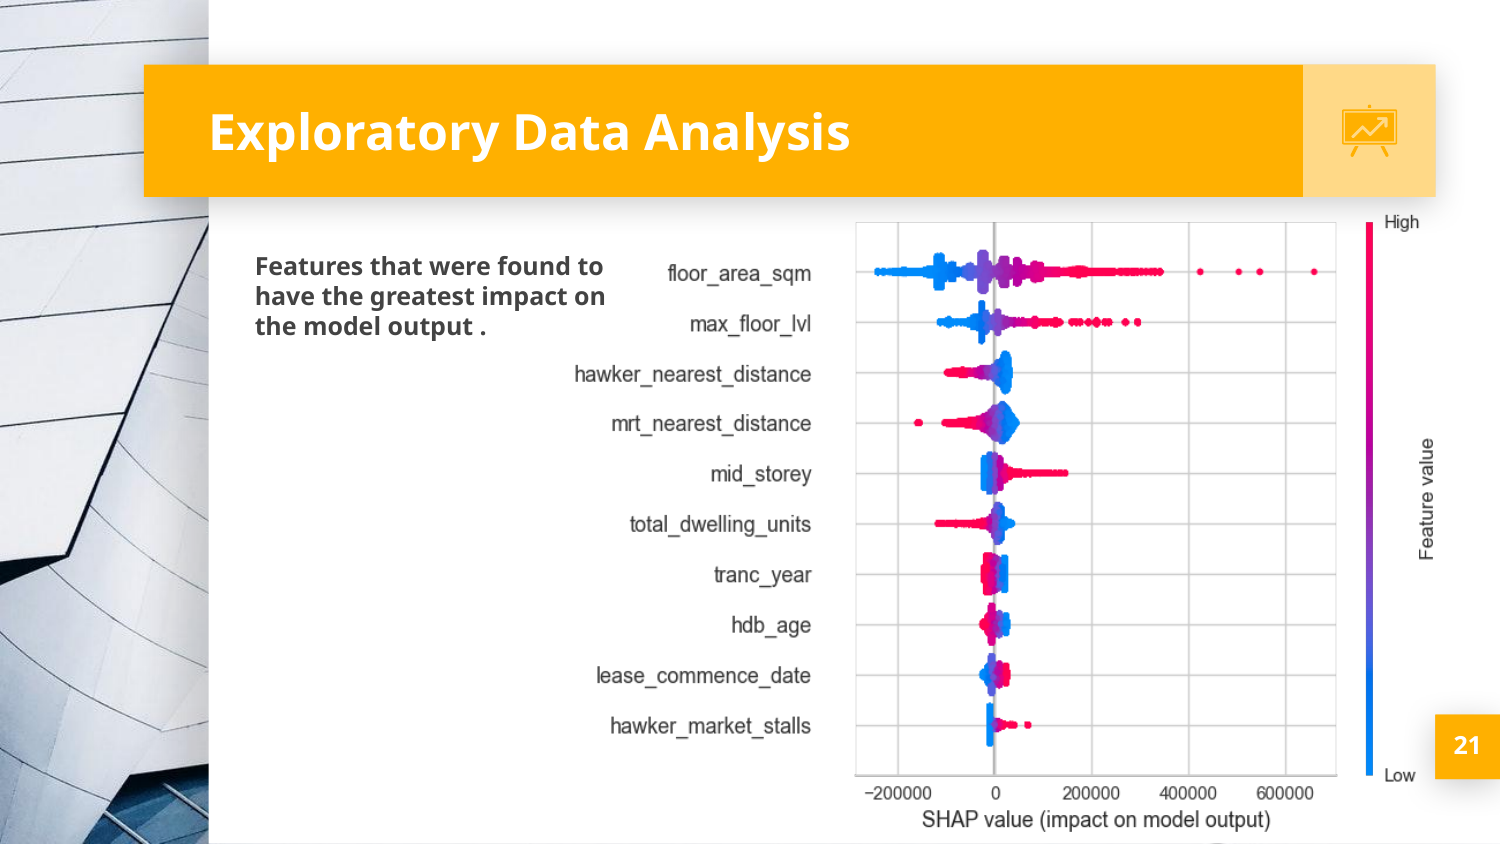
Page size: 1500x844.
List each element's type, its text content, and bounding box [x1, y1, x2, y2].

slide_number ‹#› [1452, 714, 1500, 780]
title Exploratory Data Analysis [193, 64, 1300, 197]
picture [0, 0, 208, 844]
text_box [1341, 104, 1398, 157]
list Features that were found to have the greatest impact on the model output . [239, 235, 558, 349]
picture [563, 203, 1448, 844]
